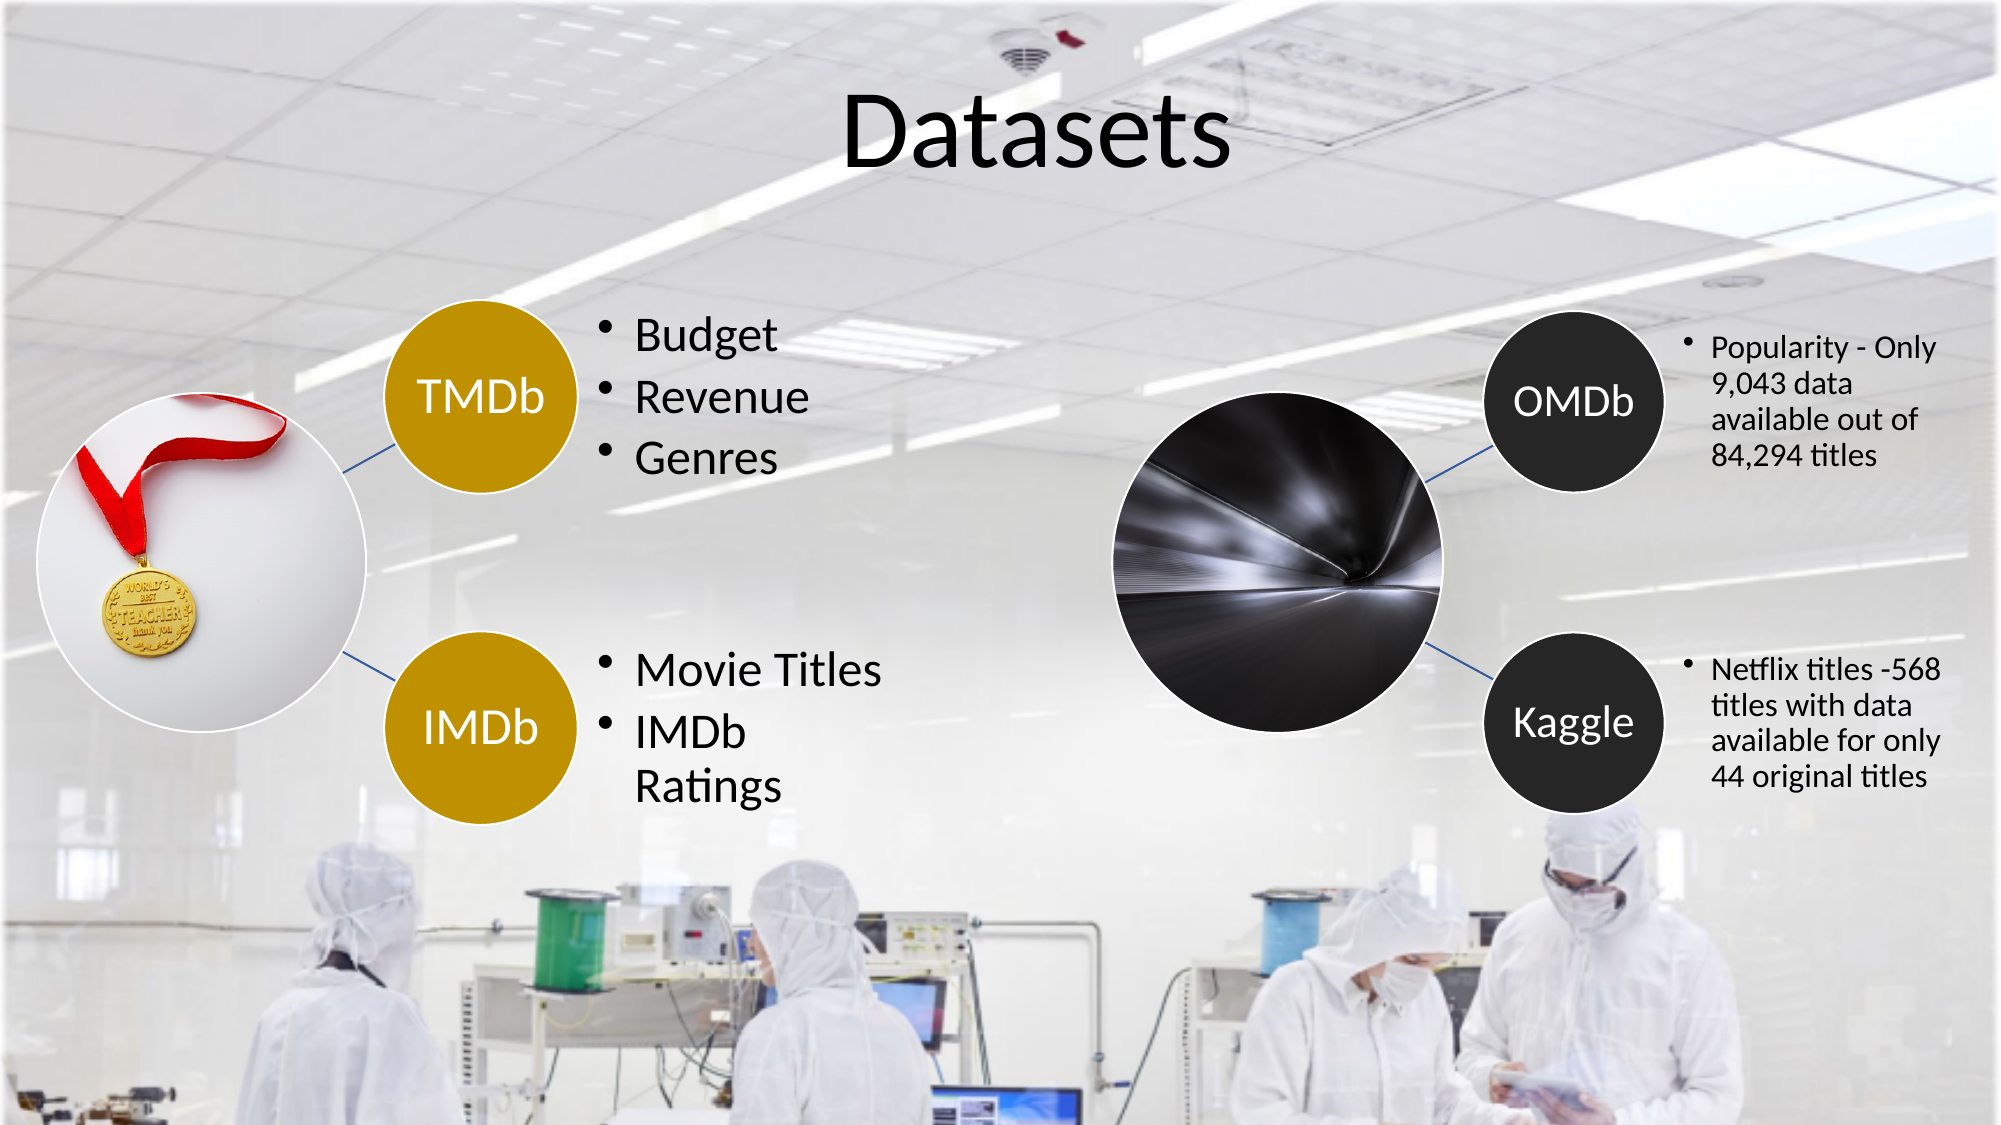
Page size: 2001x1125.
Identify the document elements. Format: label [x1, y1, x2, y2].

text_box [17, 211, 887, 914]
text_box [1113, 157, 1954, 968]
picture [0, 0, 2000, 1125]
